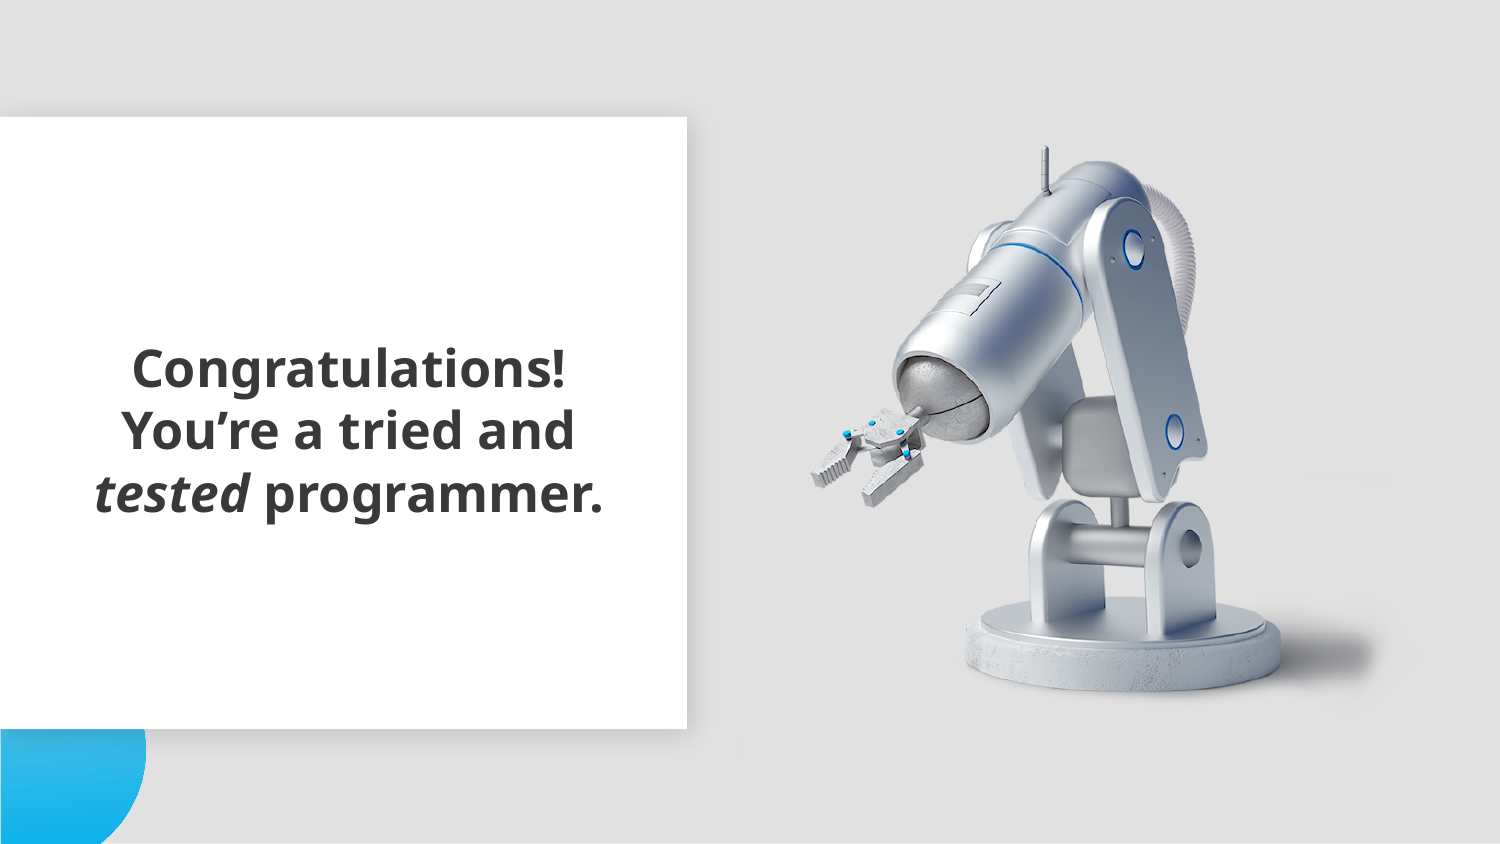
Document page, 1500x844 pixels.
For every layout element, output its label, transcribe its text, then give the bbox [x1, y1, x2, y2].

text_box Congratulations! You’re a tried and tested programmer. [69, 329, 629, 623]
picture [734, 104, 1432, 760]
text_box [30, 156, 604, 635]
